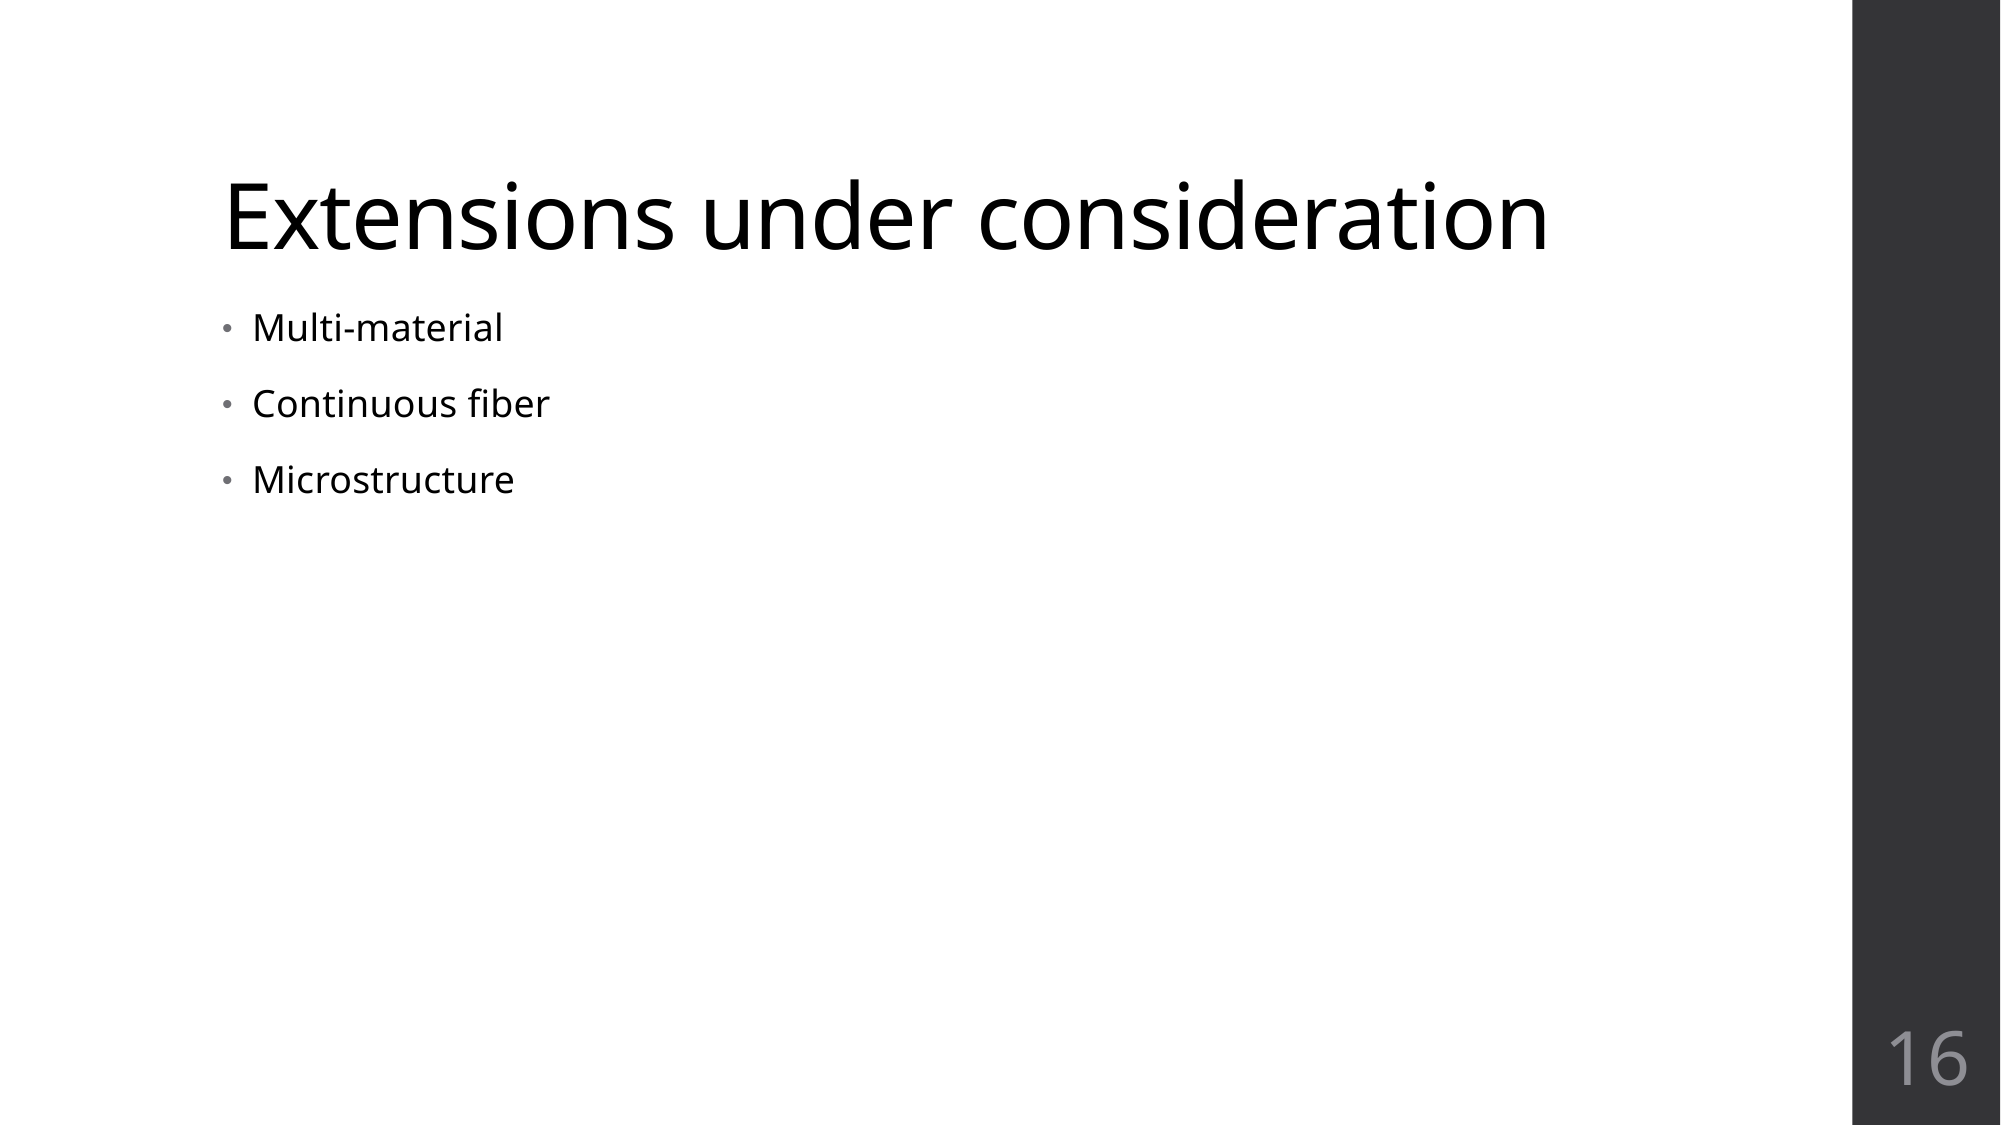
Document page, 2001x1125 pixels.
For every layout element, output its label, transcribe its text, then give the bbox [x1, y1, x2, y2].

title Extensions under consideration [206, 60, 1797, 278]
list Multi-material Continuous fiber Microstructure [206, 299, 1617, 1014]
slide_number 16 [1852, 1012, 2000, 1110]
